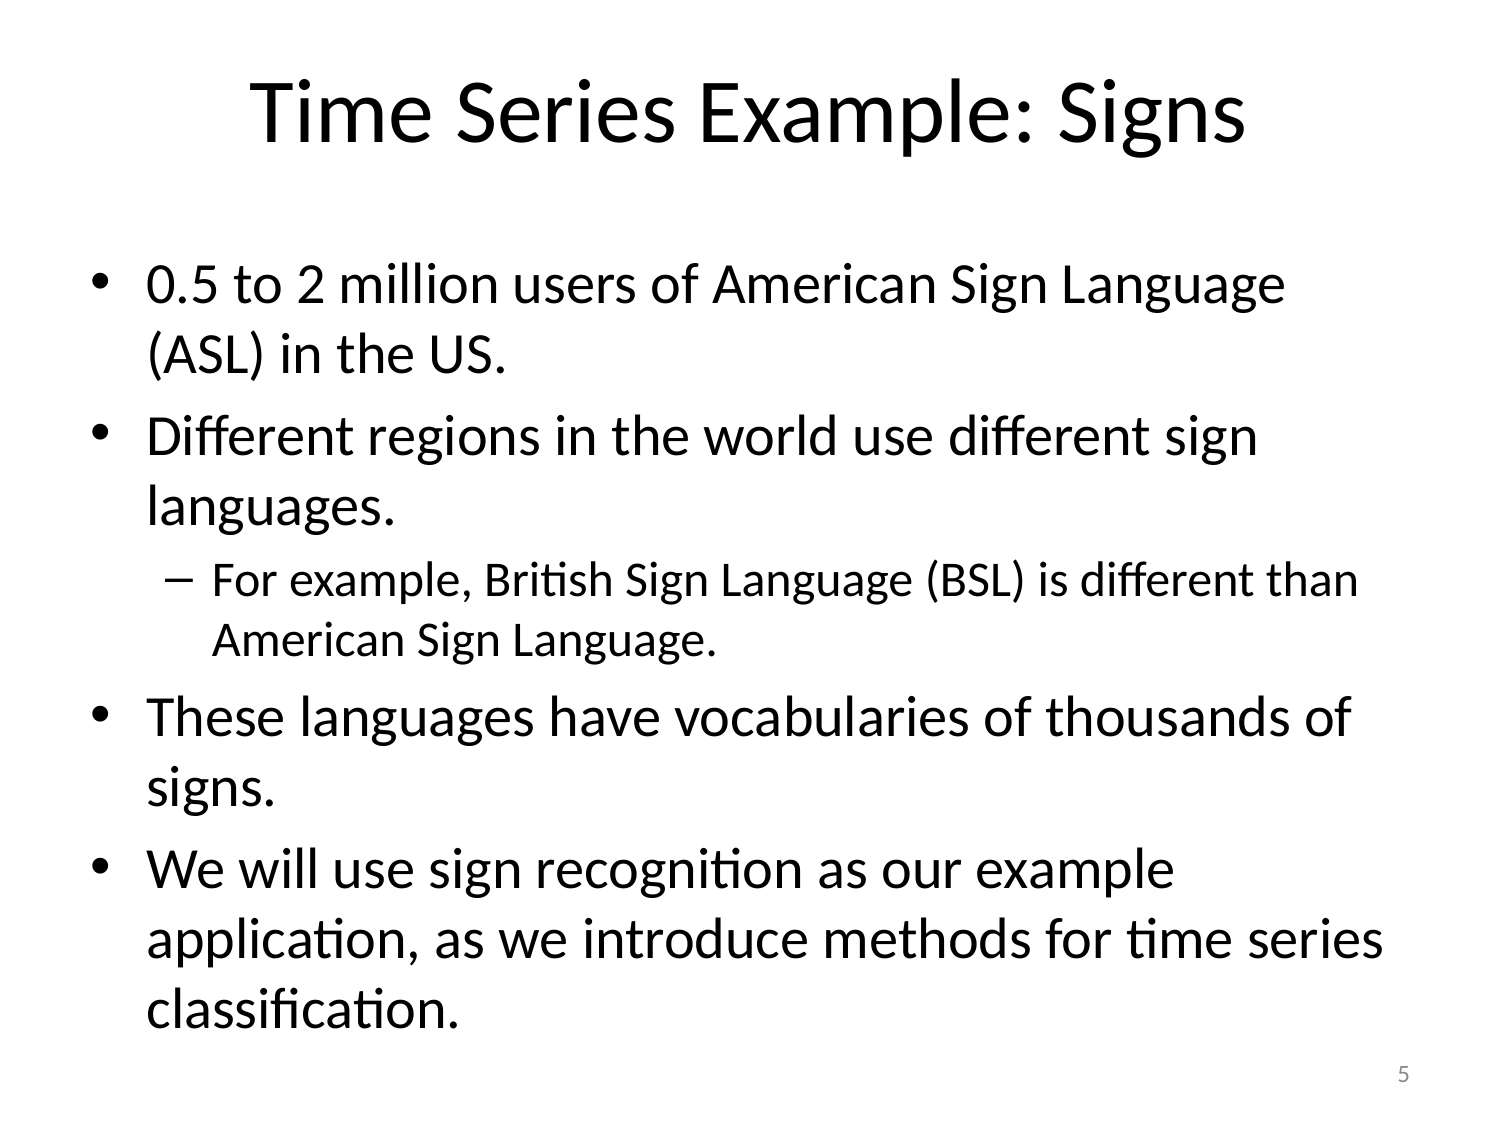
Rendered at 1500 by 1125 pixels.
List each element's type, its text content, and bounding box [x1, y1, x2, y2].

list 0.5 to 2 million users of American Sign Language (ASL) in the US. Different regions in the world use different sign languages. For example, British Sign Language (BSL) is different than American Sign Language. These languages have vocabularies of thousands of signs. We will use sign recognition as our example application, as we introduce methods for time series classification. [75, 237, 1425, 1038]
title Time Series Example: Signs [75, 24, 1425, 188]
slide_number 5 [1074, 1042, 1425, 1103]
